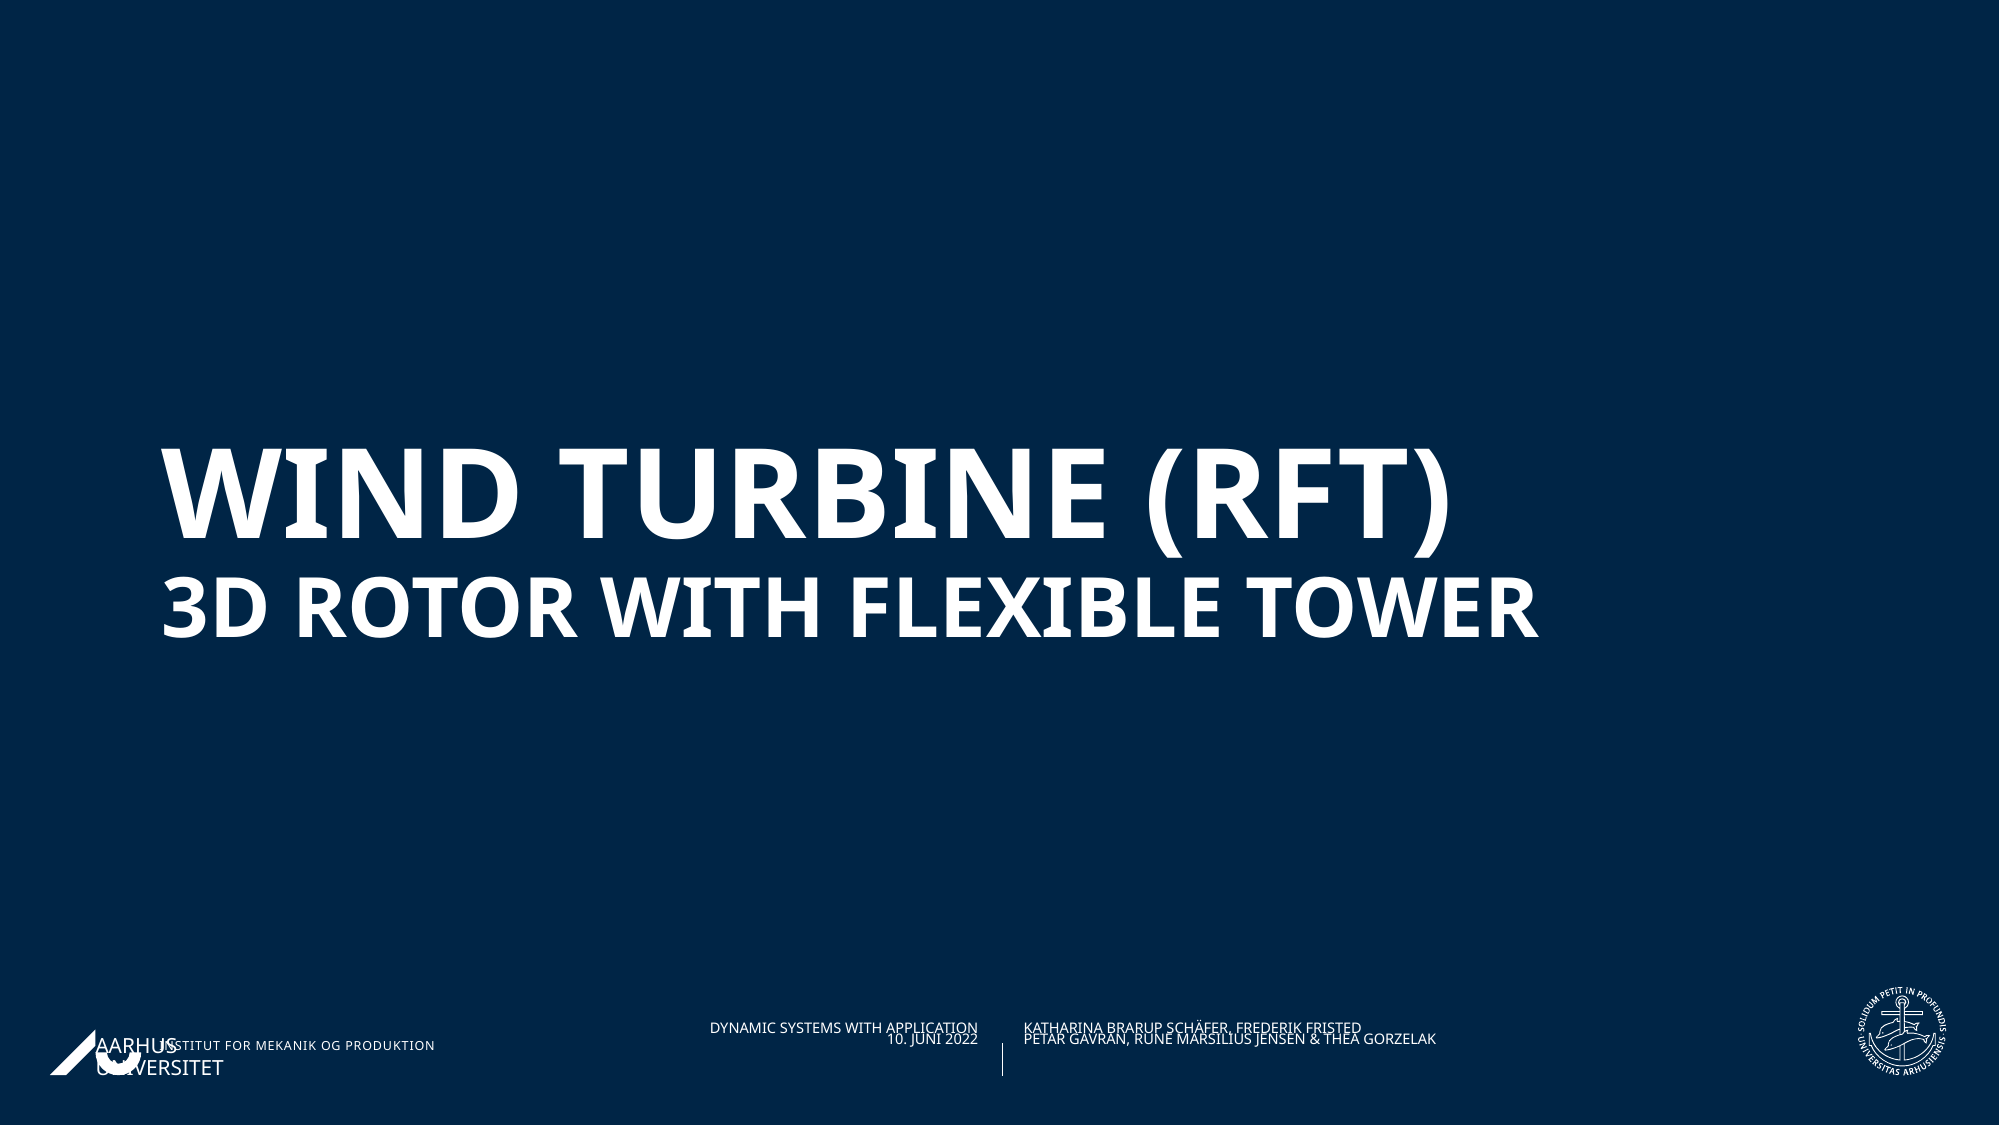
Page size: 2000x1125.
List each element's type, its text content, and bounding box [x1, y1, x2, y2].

title Wind turbine (RFT) 3D Rotor with flexible tower [161, 429, 1839, 658]
